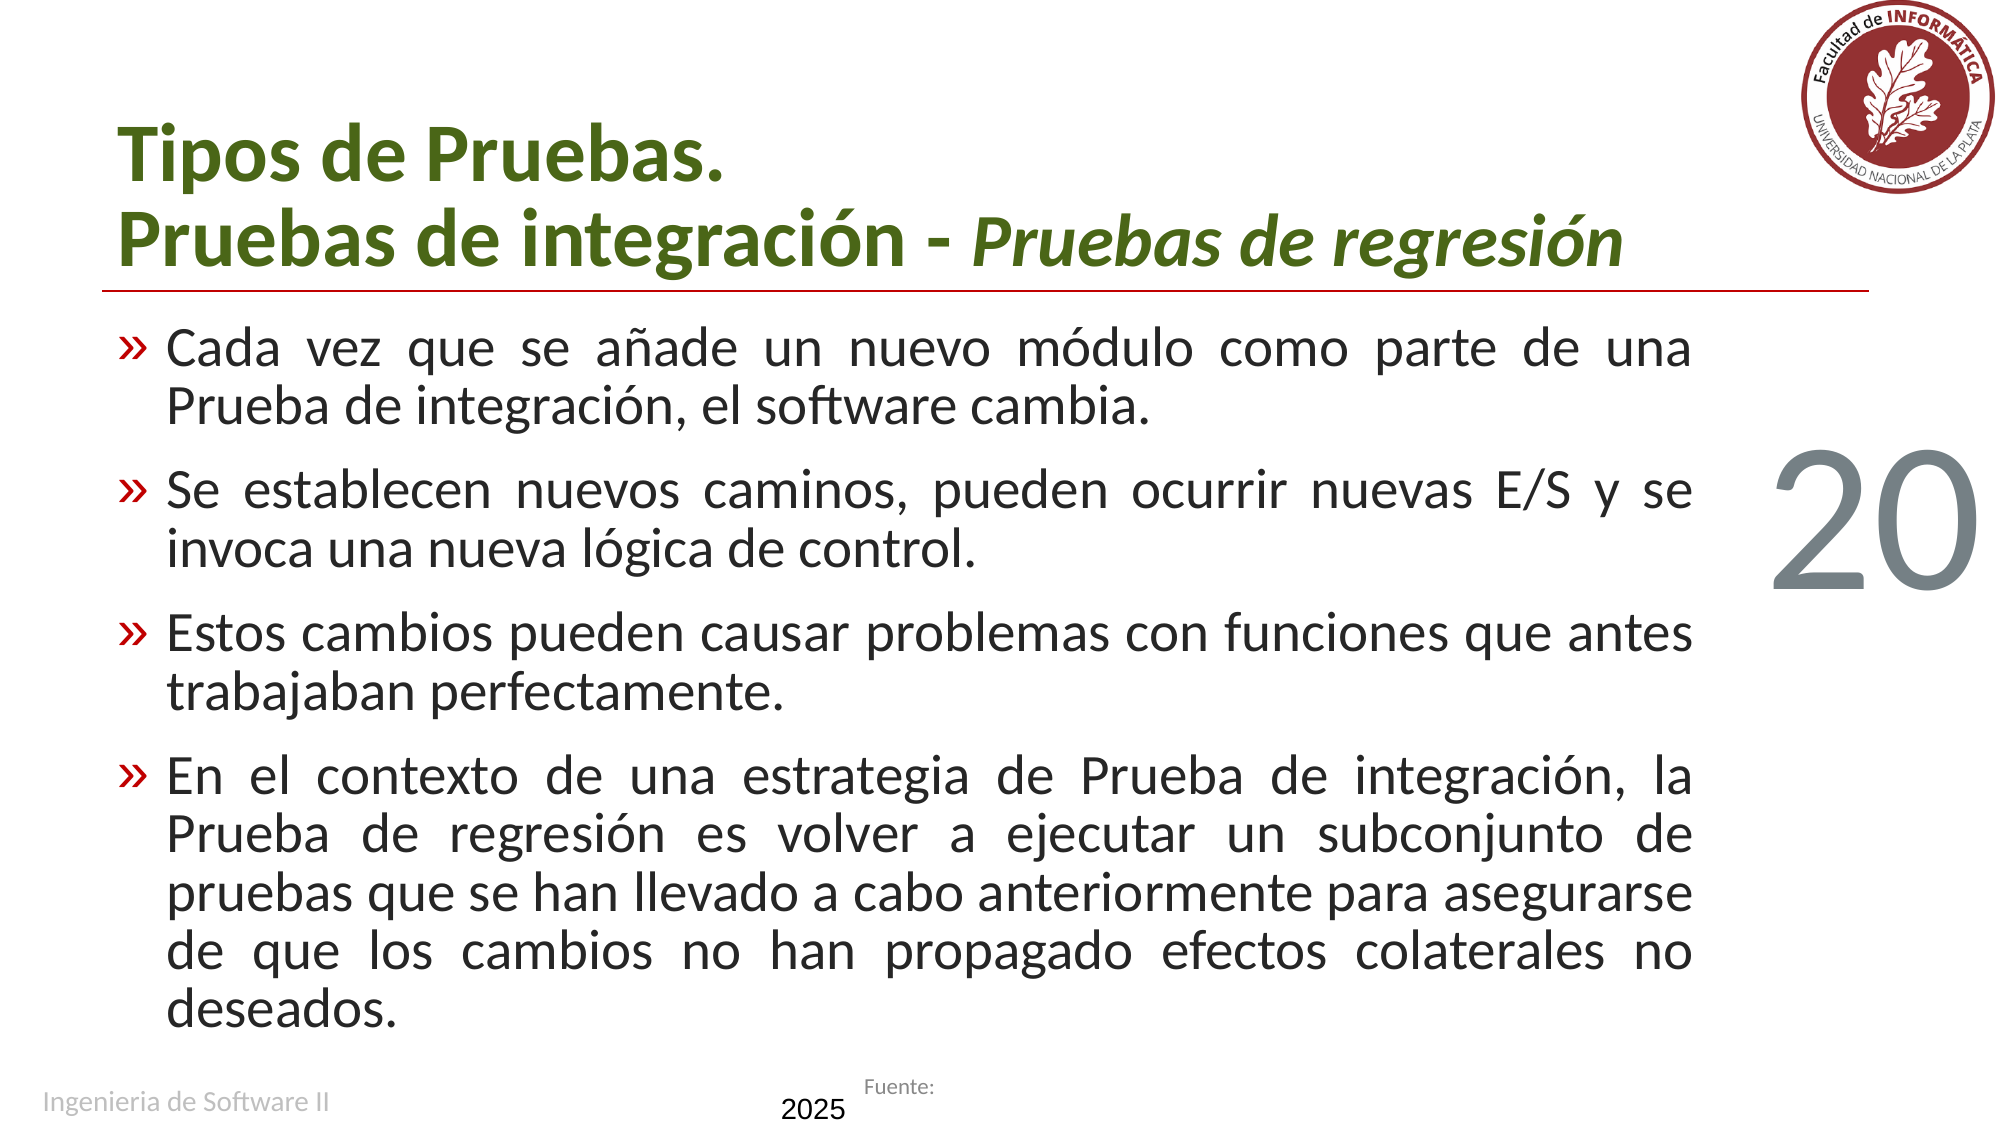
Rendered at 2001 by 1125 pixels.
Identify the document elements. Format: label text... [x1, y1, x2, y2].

picture [1801, 0, 2000, 195]
footer Ingenieria de Software II [27, 1075, 382, 1111]
slide_number 20 [1709, 467, 1998, 640]
title Tipos de Pruebas. Pruebas de integración - Pruebas de regresión [102, 105, 1747, 291]
list Cada vez que se añade un nuevo módulo como parte de una Prueba de integración, el software cambia. Se establecen nuevos caminos, pueden ocurrir nuevas E/S y se invoca una nueva lógica de control. Estos cambios pueden causar problemas con funciones que antes trabajaban perfectamente. En el contexto de una estrategia de Prueba de integración, la Prueba de regresión es volver a ejecutar un subconjunto de pruebas que se han llevado a cabo anteriormente para asegurarse de que los cambios no han propagado efectos colaterales no deseados. [102, 312, 1709, 1047]
